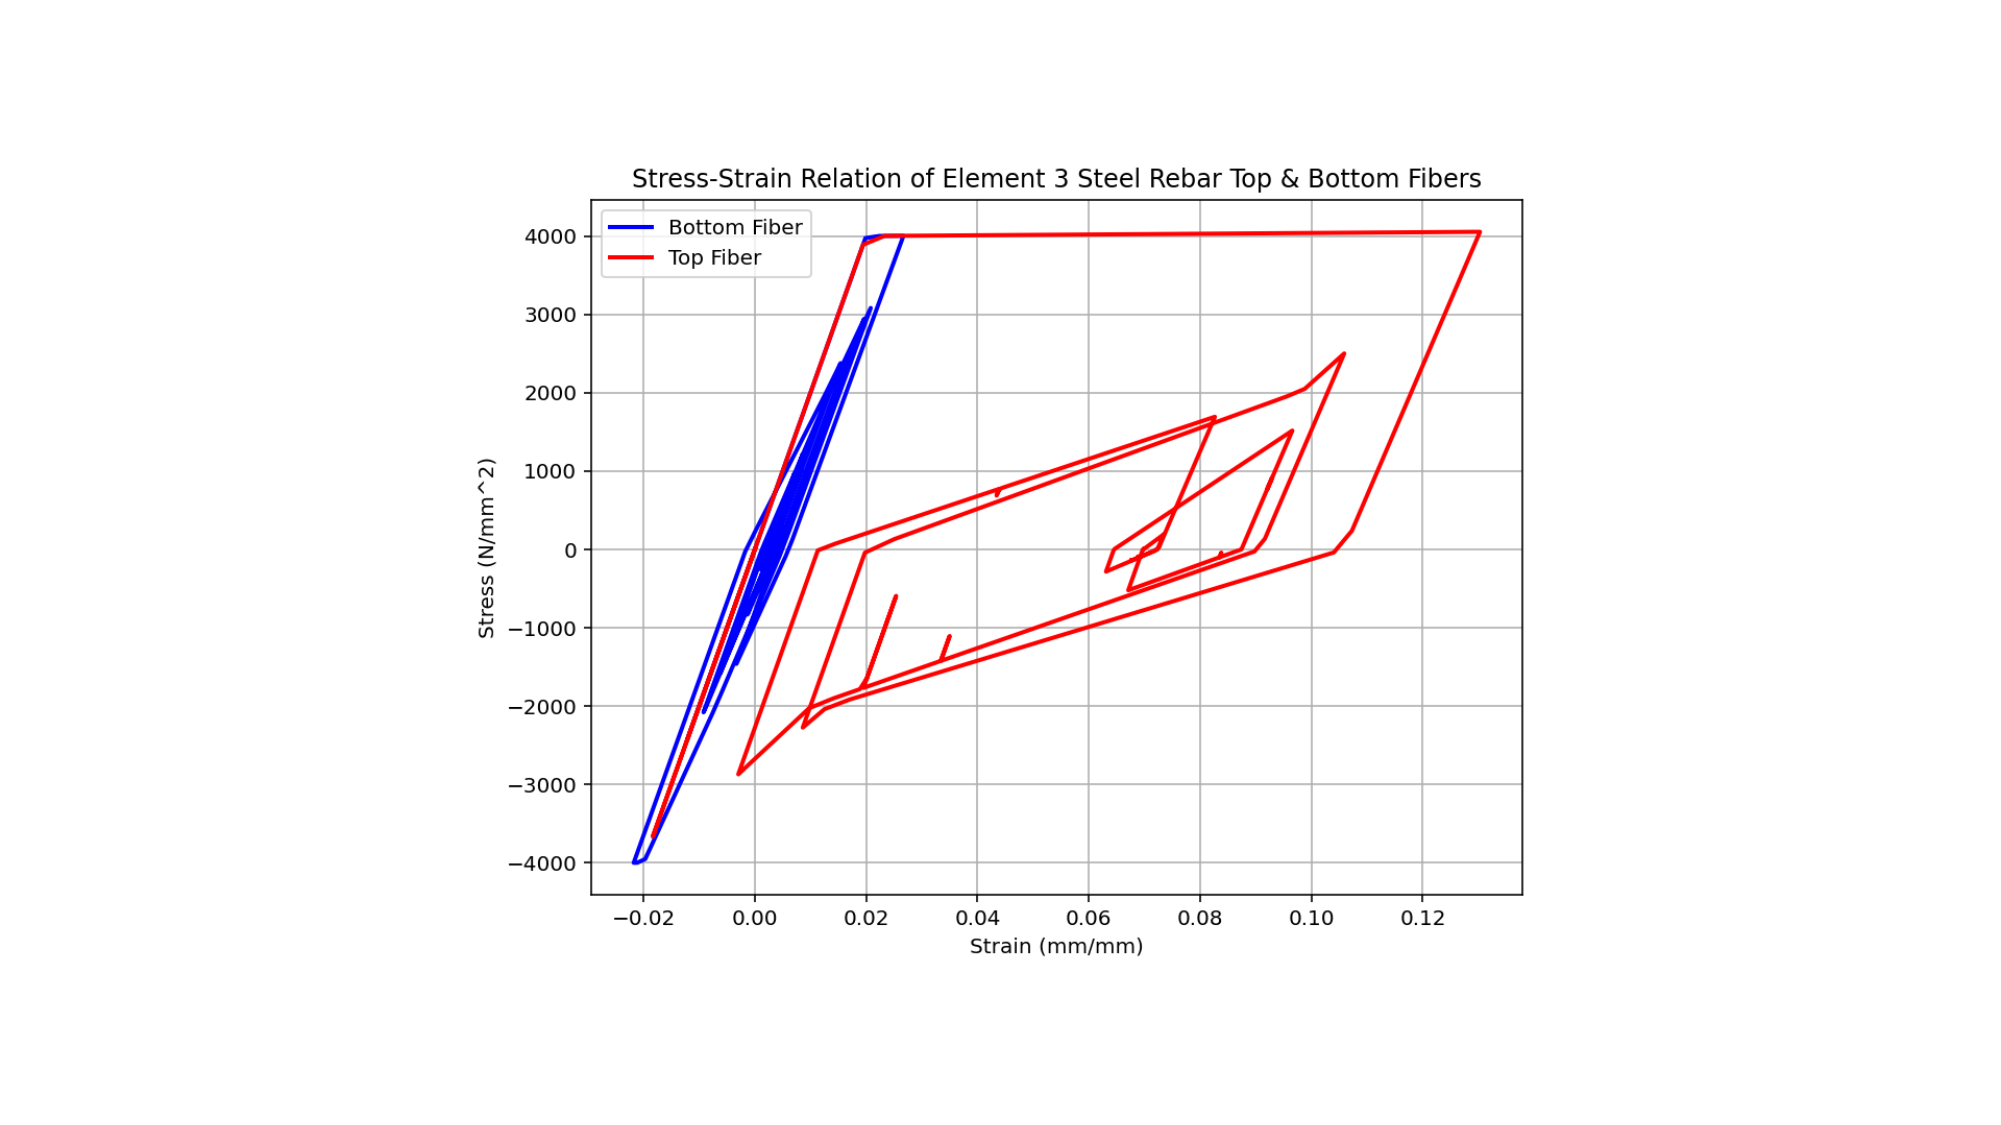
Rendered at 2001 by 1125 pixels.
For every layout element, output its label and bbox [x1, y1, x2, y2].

picture [462, 153, 1537, 972]
